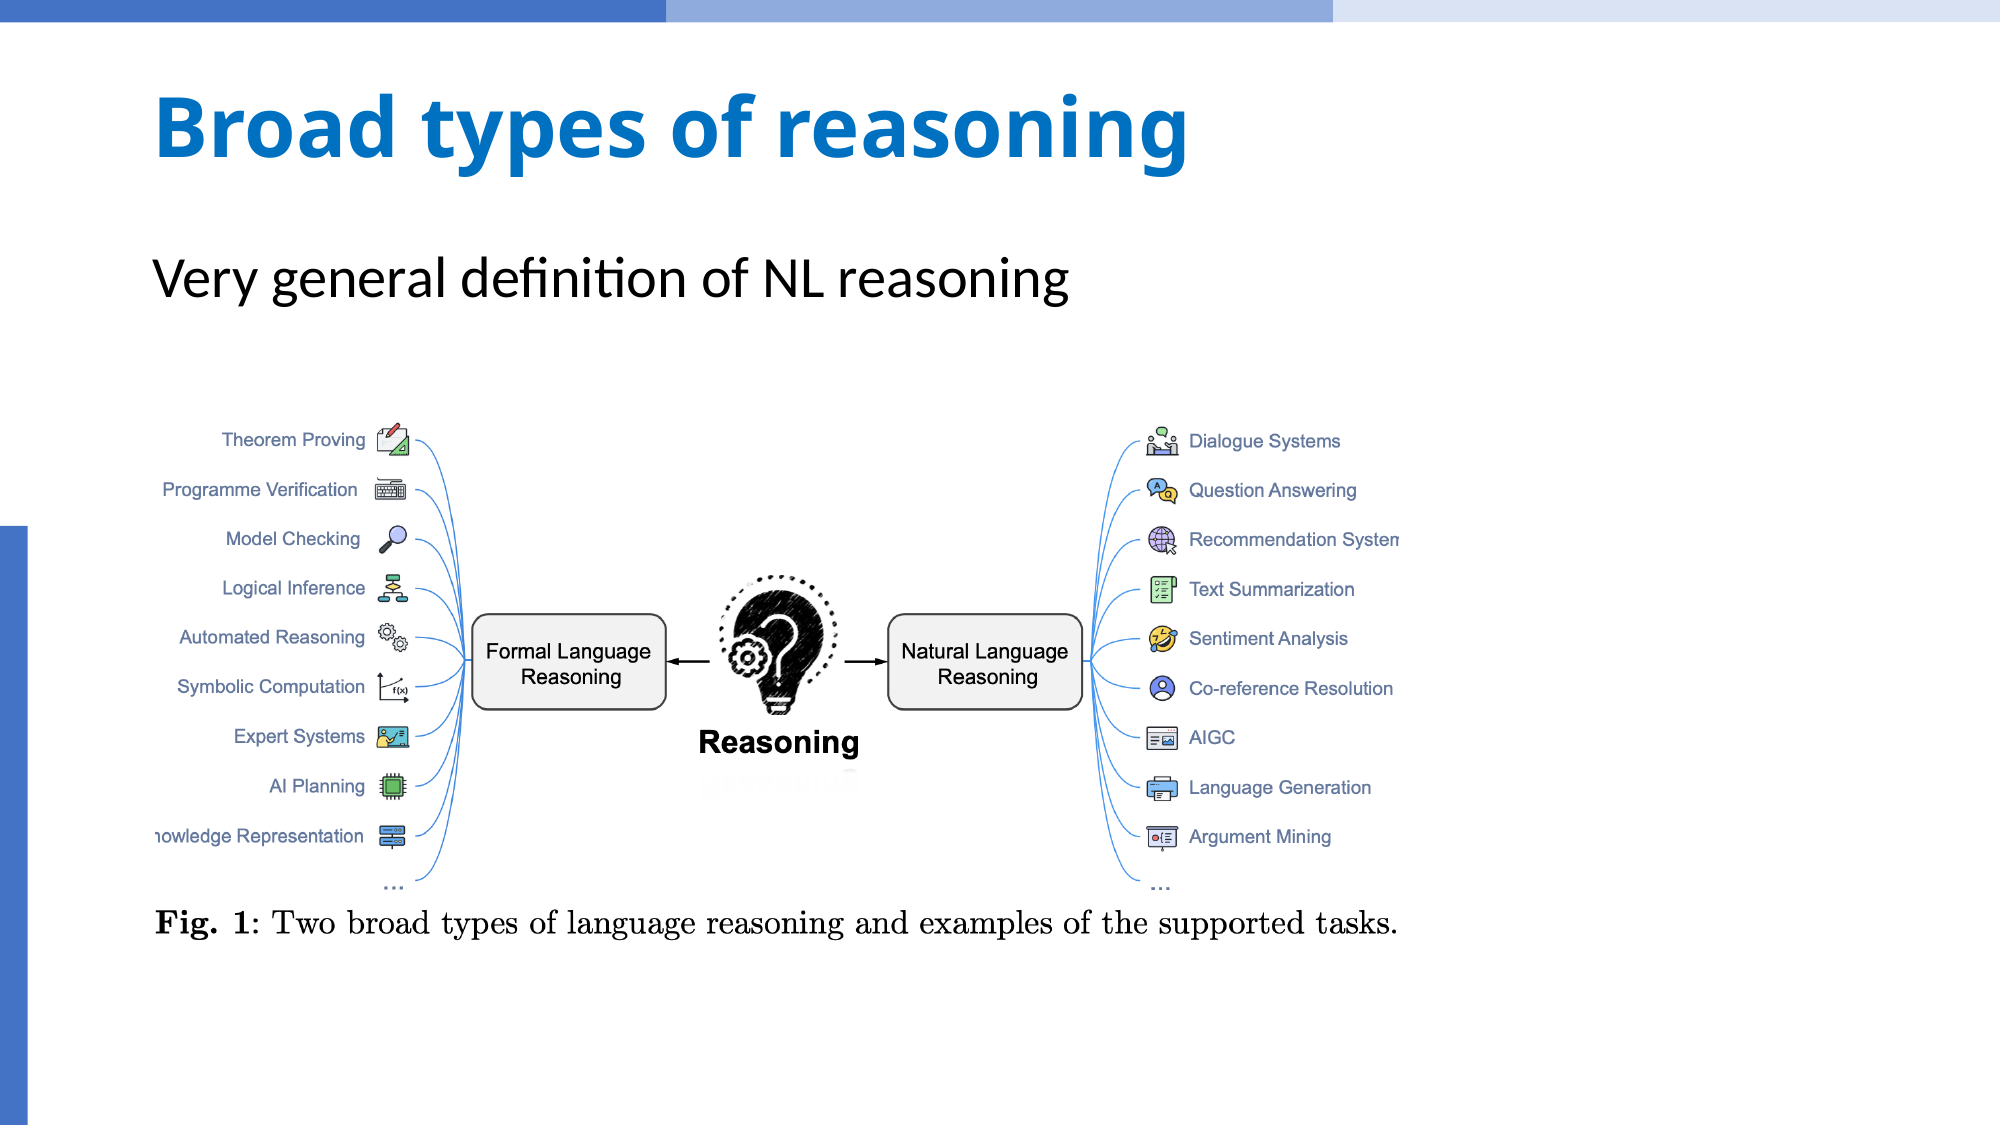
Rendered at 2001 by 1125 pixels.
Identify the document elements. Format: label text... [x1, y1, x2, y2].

title Broad types of reasoning [137, 59, 1863, 201]
picture [100, 371, 1426, 956]
list Very general definition of NL reasoning [137, 231, 1863, 1014]
